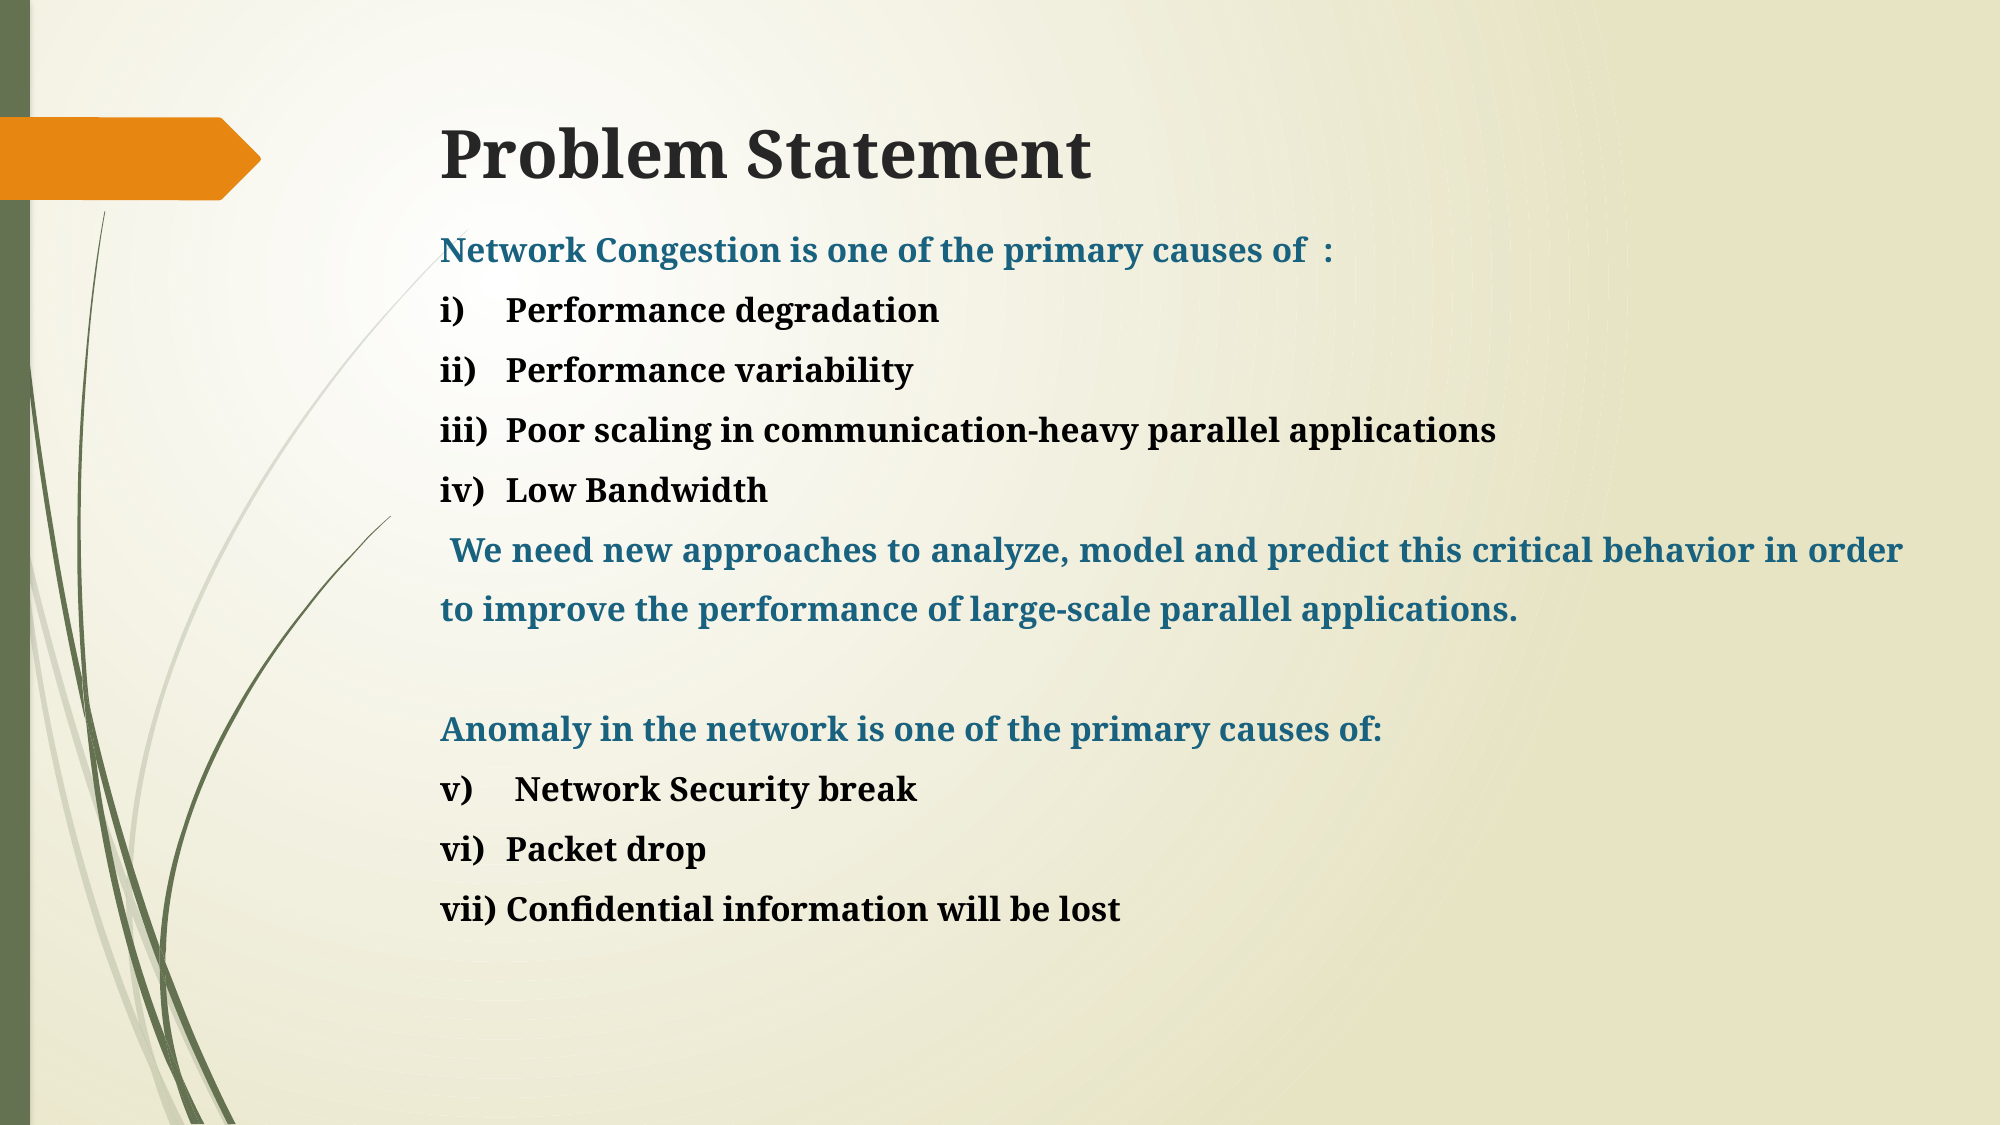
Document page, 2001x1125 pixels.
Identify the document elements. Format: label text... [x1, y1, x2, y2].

title Problem Statement [425, 103, 1888, 201]
text_box Network Congestion is one of the primary causes of : Performance degradation Performance variability Poor scaling in communication-heavy parallel applications Low Bandwidth We need new approaches to analyze, model and predict this critical behavior in order to improve the performance of large-scale parallel applications. Anomaly in the network is one of the primary causes of: Network Security break Packet drop Confidential information will be lost [425, 201, 1921, 1056]
